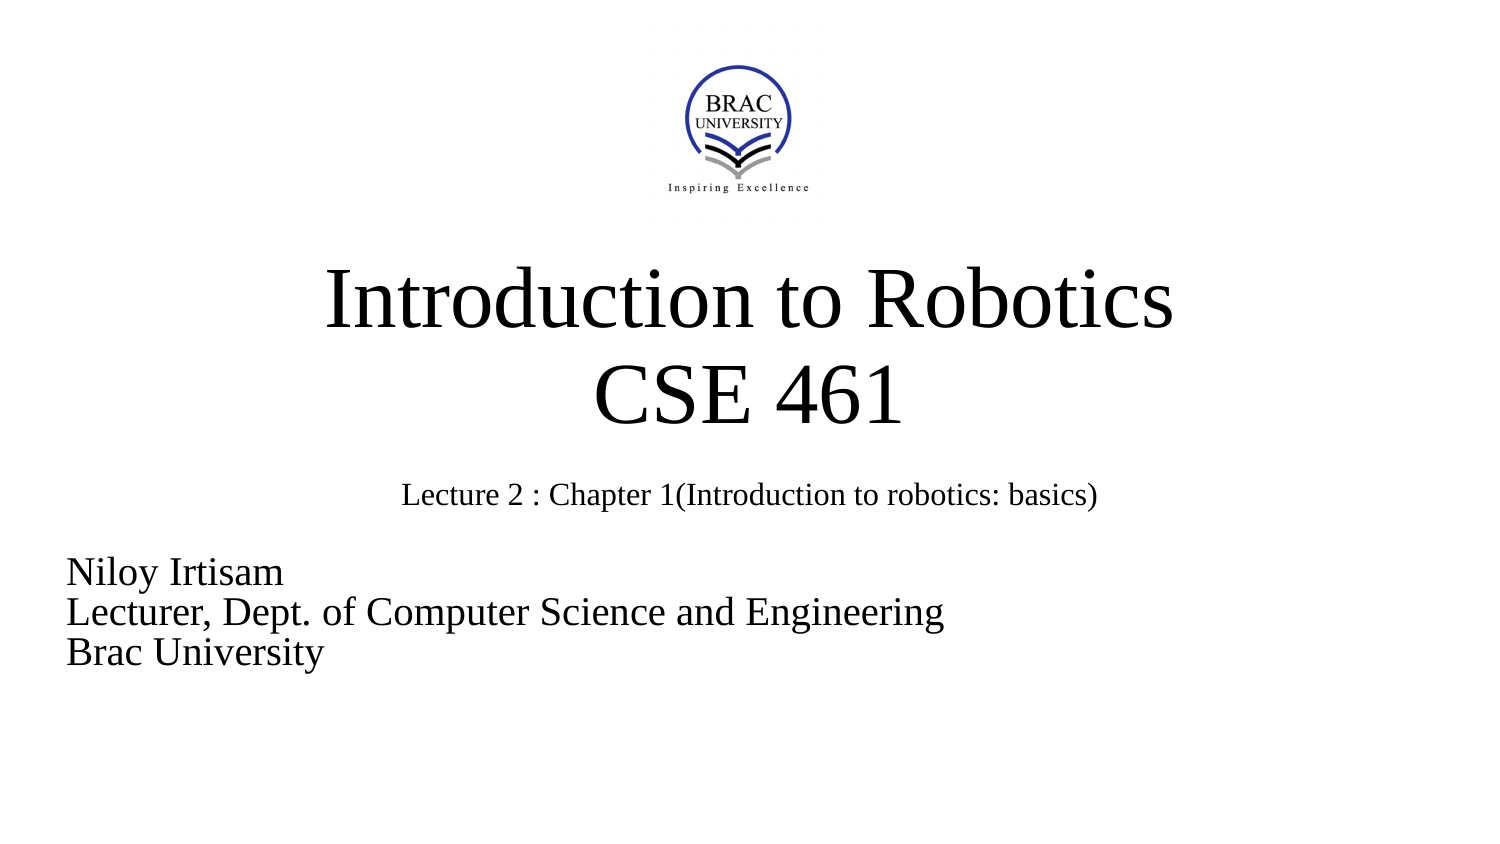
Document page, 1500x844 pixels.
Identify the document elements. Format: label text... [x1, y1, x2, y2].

subtitle Lecture 2 : Chapter 1(Introduction to robotics: basics) Niloy Irtisam Lecturer, Dept. of Computer Science and Engineering Brac University [51, 464, 1449, 692]
picture [631, 20, 847, 236]
title Introduction to Robotics CSE 461 [51, 120, 1449, 458]
